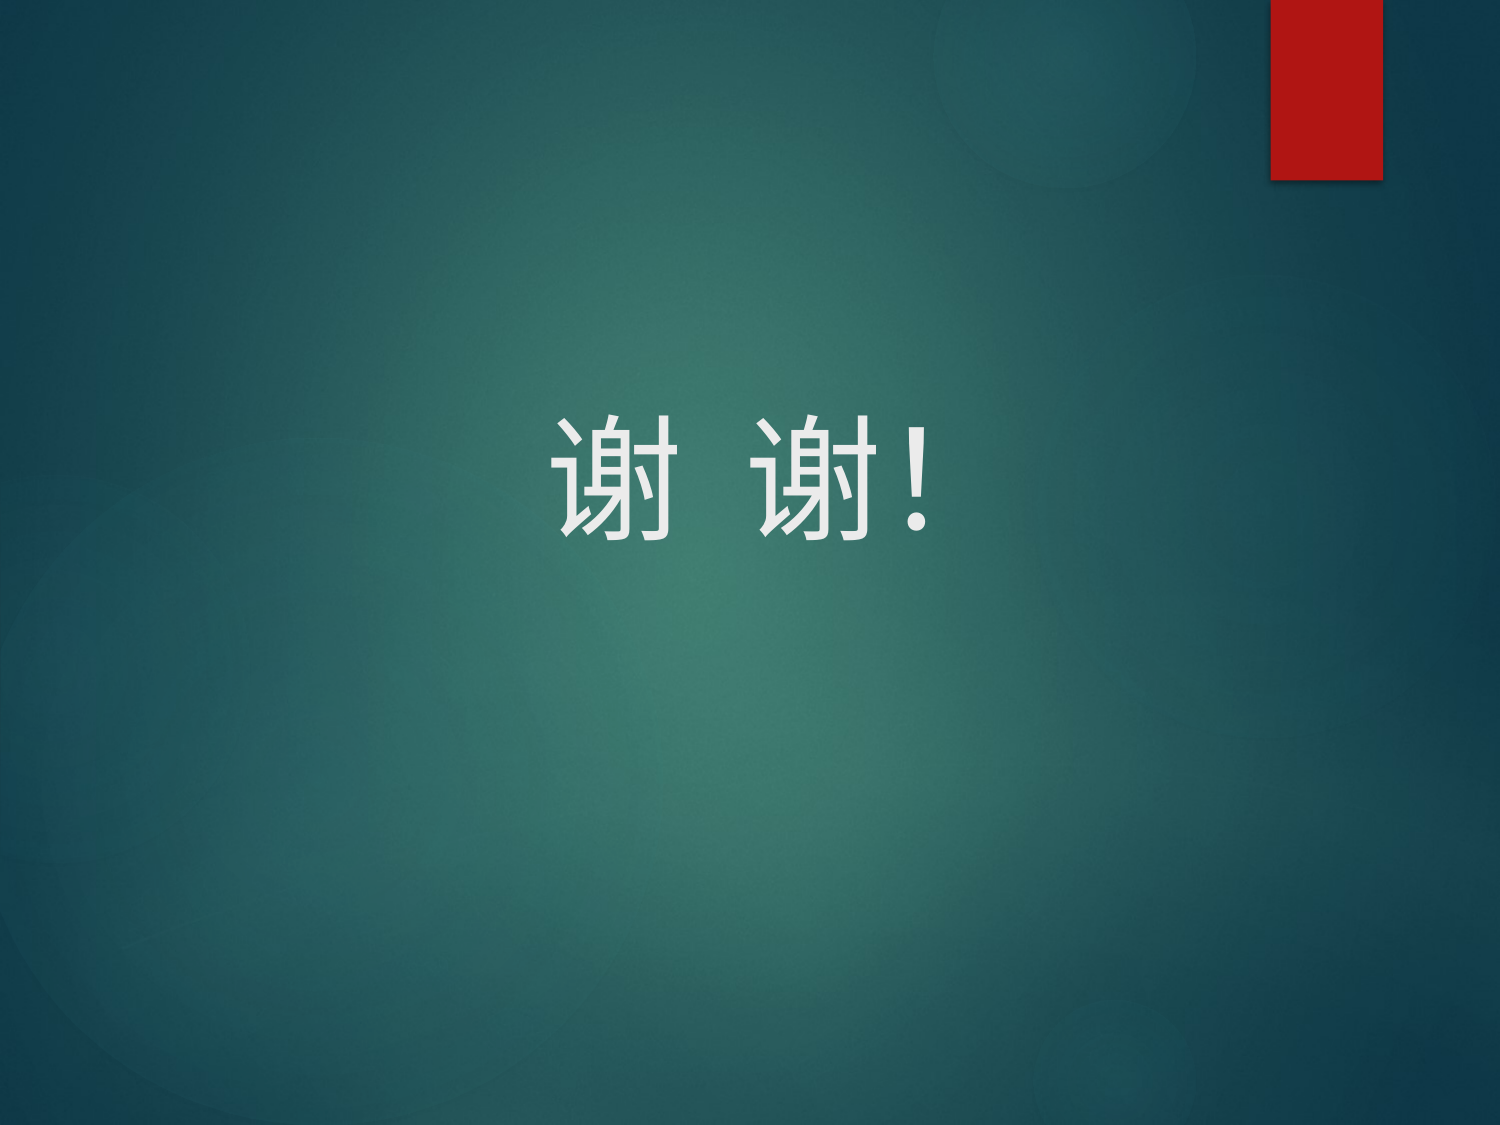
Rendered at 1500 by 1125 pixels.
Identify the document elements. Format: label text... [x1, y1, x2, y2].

title 谢 谢！ [135, 385, 1430, 603]
picture [0, 0, 1500, 1125]
